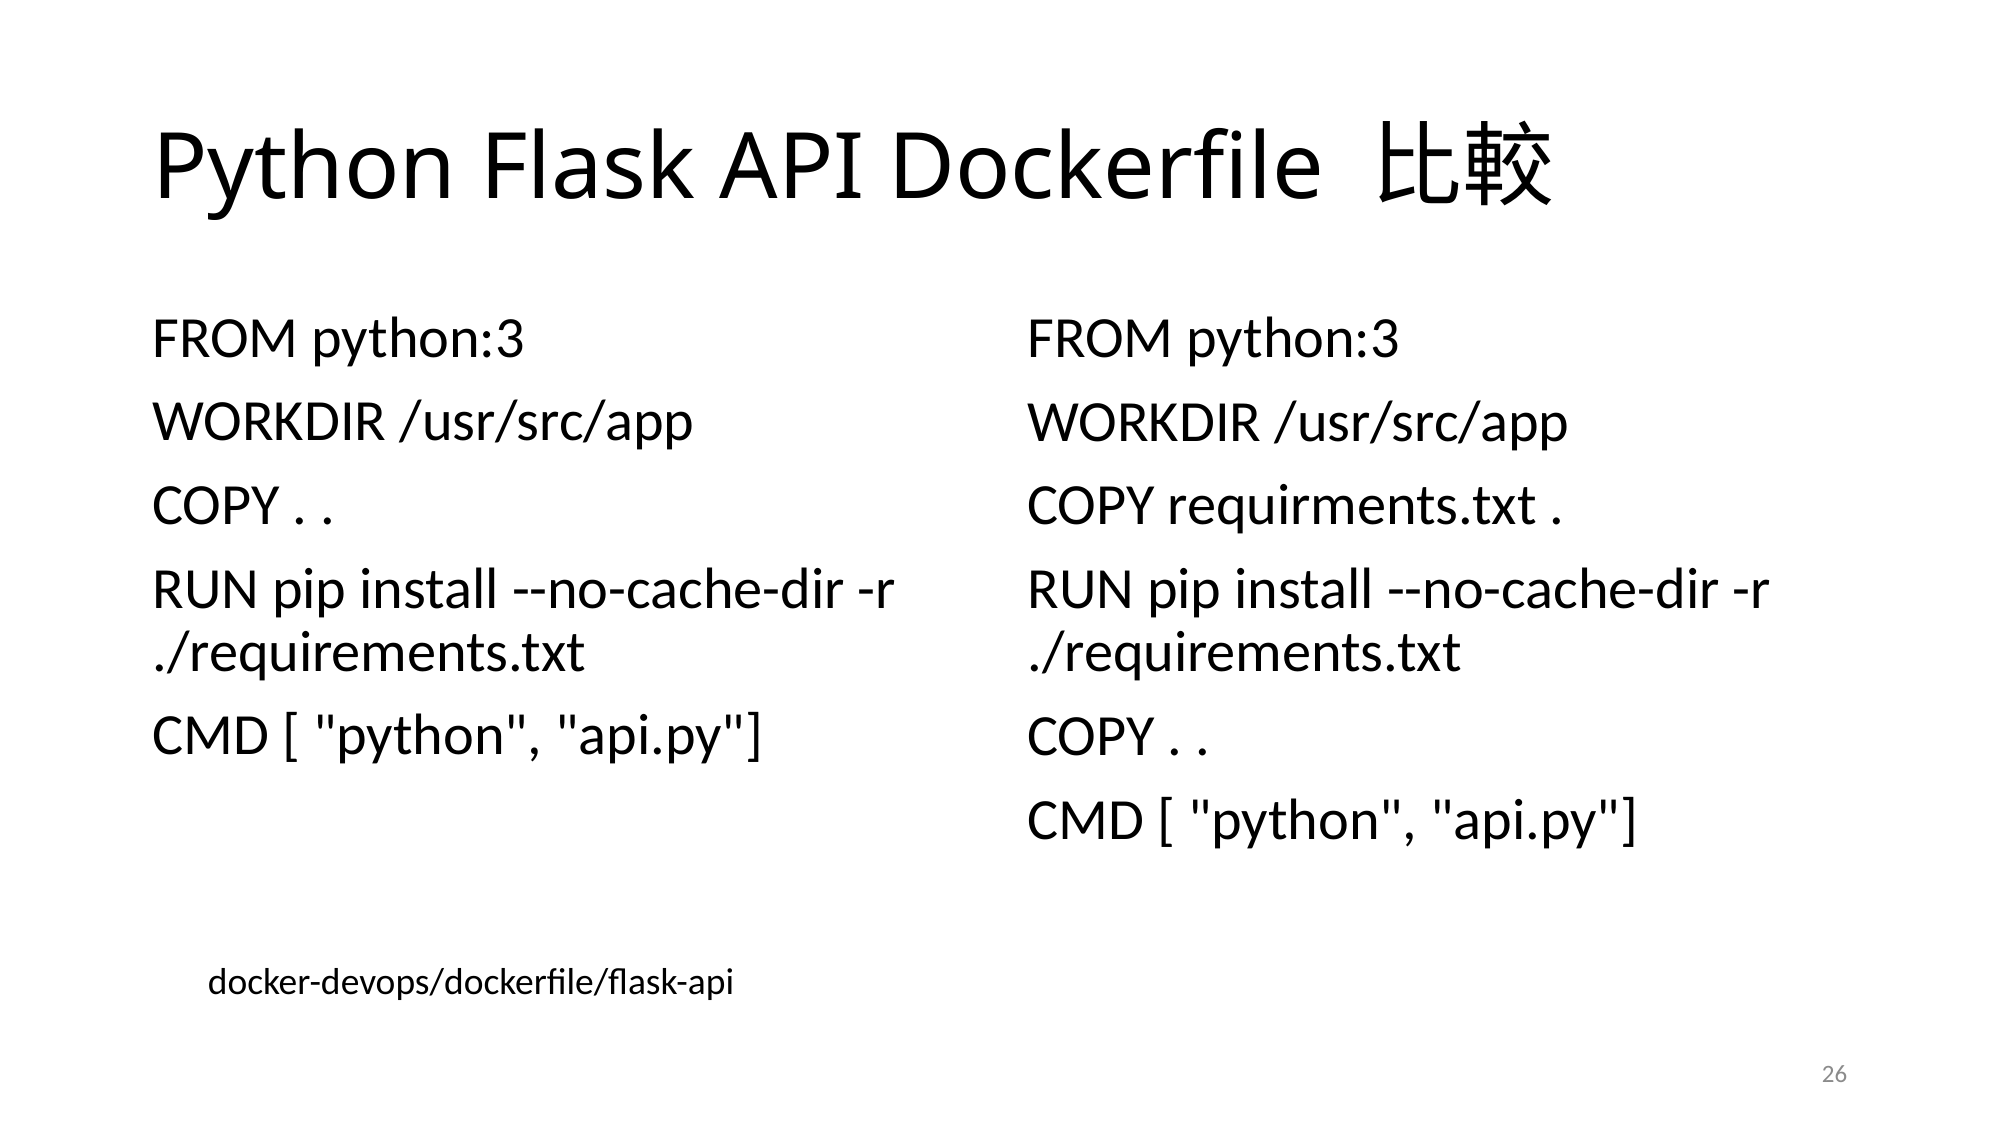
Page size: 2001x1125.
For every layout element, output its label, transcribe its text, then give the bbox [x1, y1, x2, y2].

list FROM python:3 WORKDIR /usr/src/app COPY . . RUN pip install --no-cache-dir -r ./requirements.txt CMD [ "python", "api.py"] [137, 299, 988, 1014]
text_box docker-devops/dockerfile/flask-api [193, 949, 1674, 1010]
slide_number 26 [1412, 1042, 1863, 1103]
list FROM python:3 WORKDIR /usr/src/app COPY requirments.txt . RUN pip install --no-cache-dir -r ./requirements.txt COPY . . CMD [ "python", "api.py"] [1012, 299, 1863, 1014]
title Python Flask API Dockerfile 比較 [137, 59, 1863, 278]
